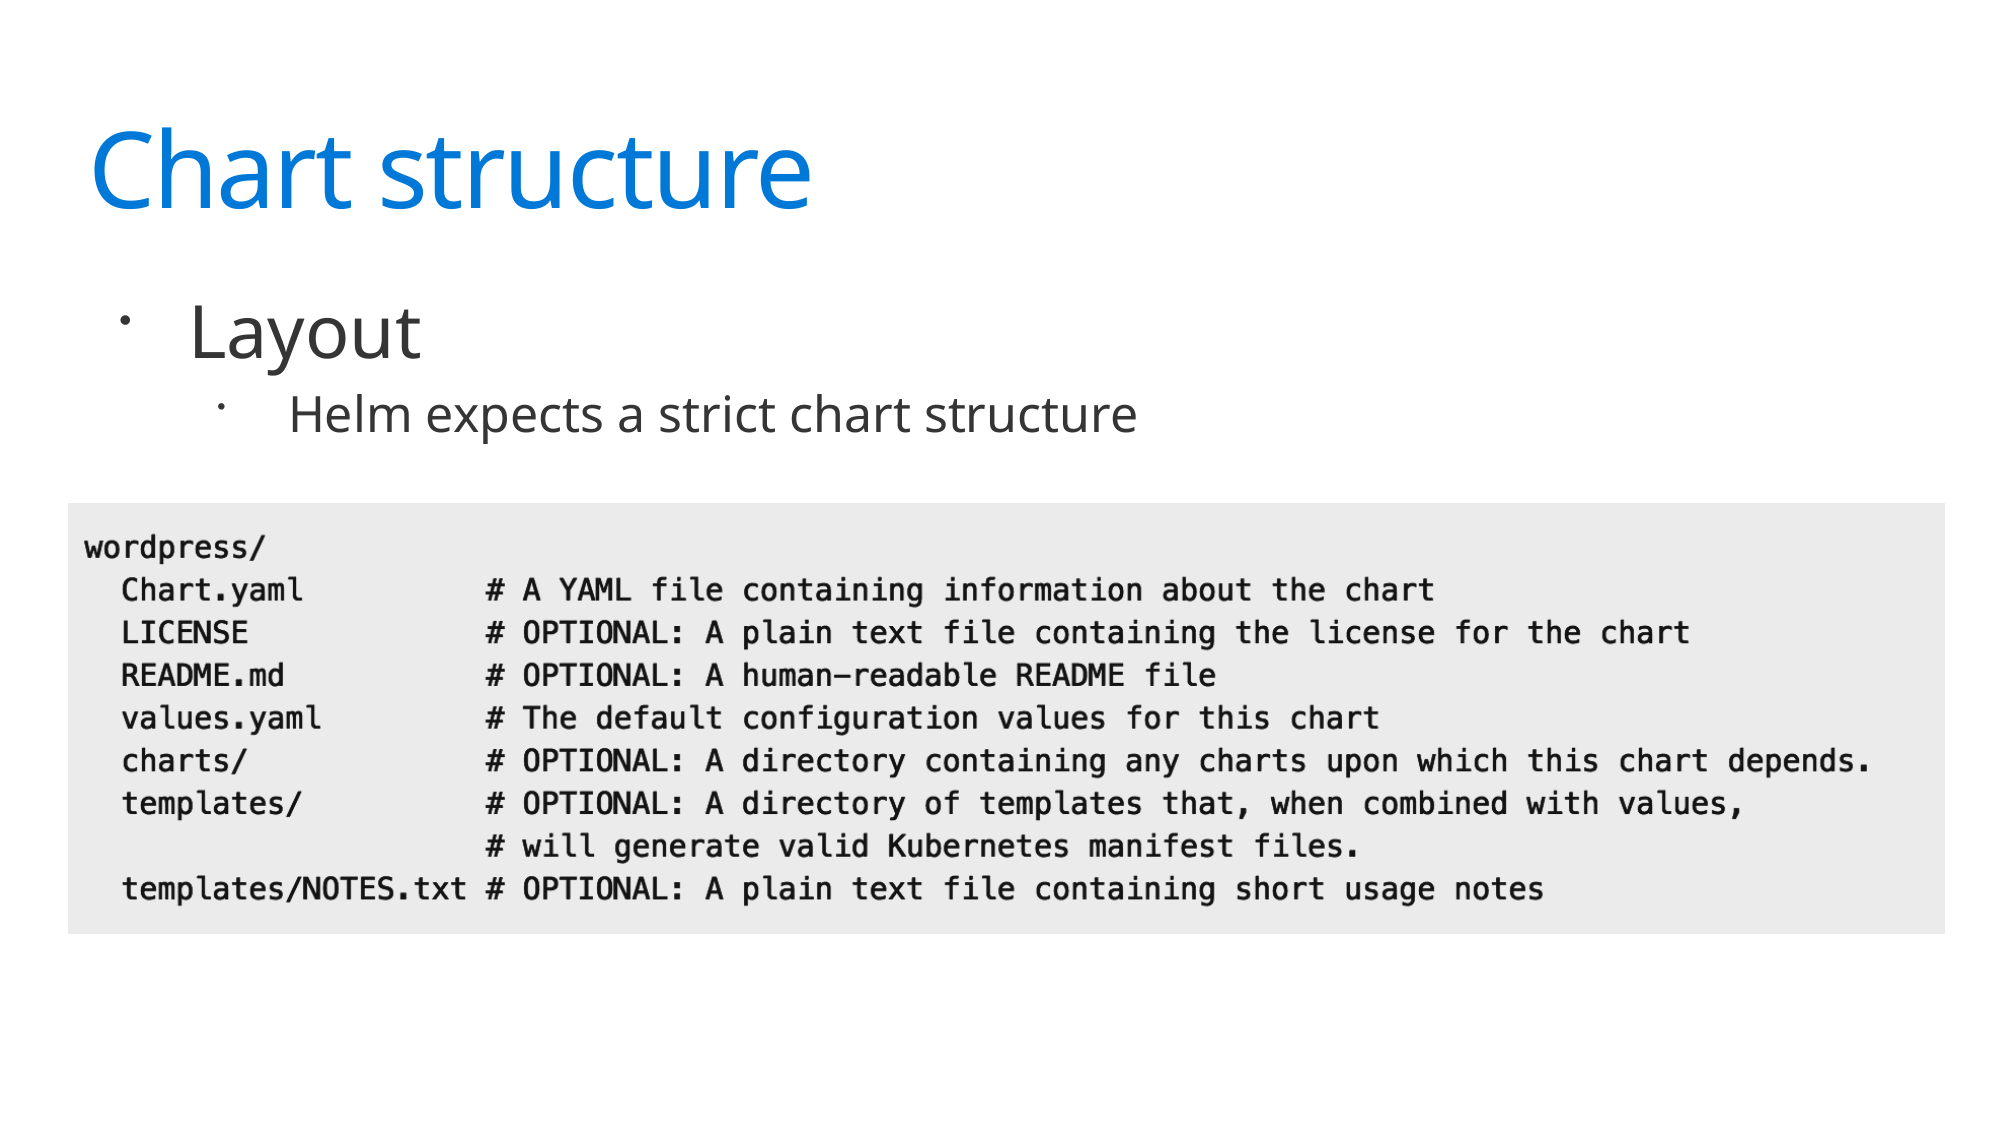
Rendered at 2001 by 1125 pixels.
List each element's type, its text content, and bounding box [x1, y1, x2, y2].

picture [67, 503, 1946, 934]
title Chart structure [68, 97, 1932, 223]
list Layout Helm expects a strict chart structure [68, 252, 1932, 363]
